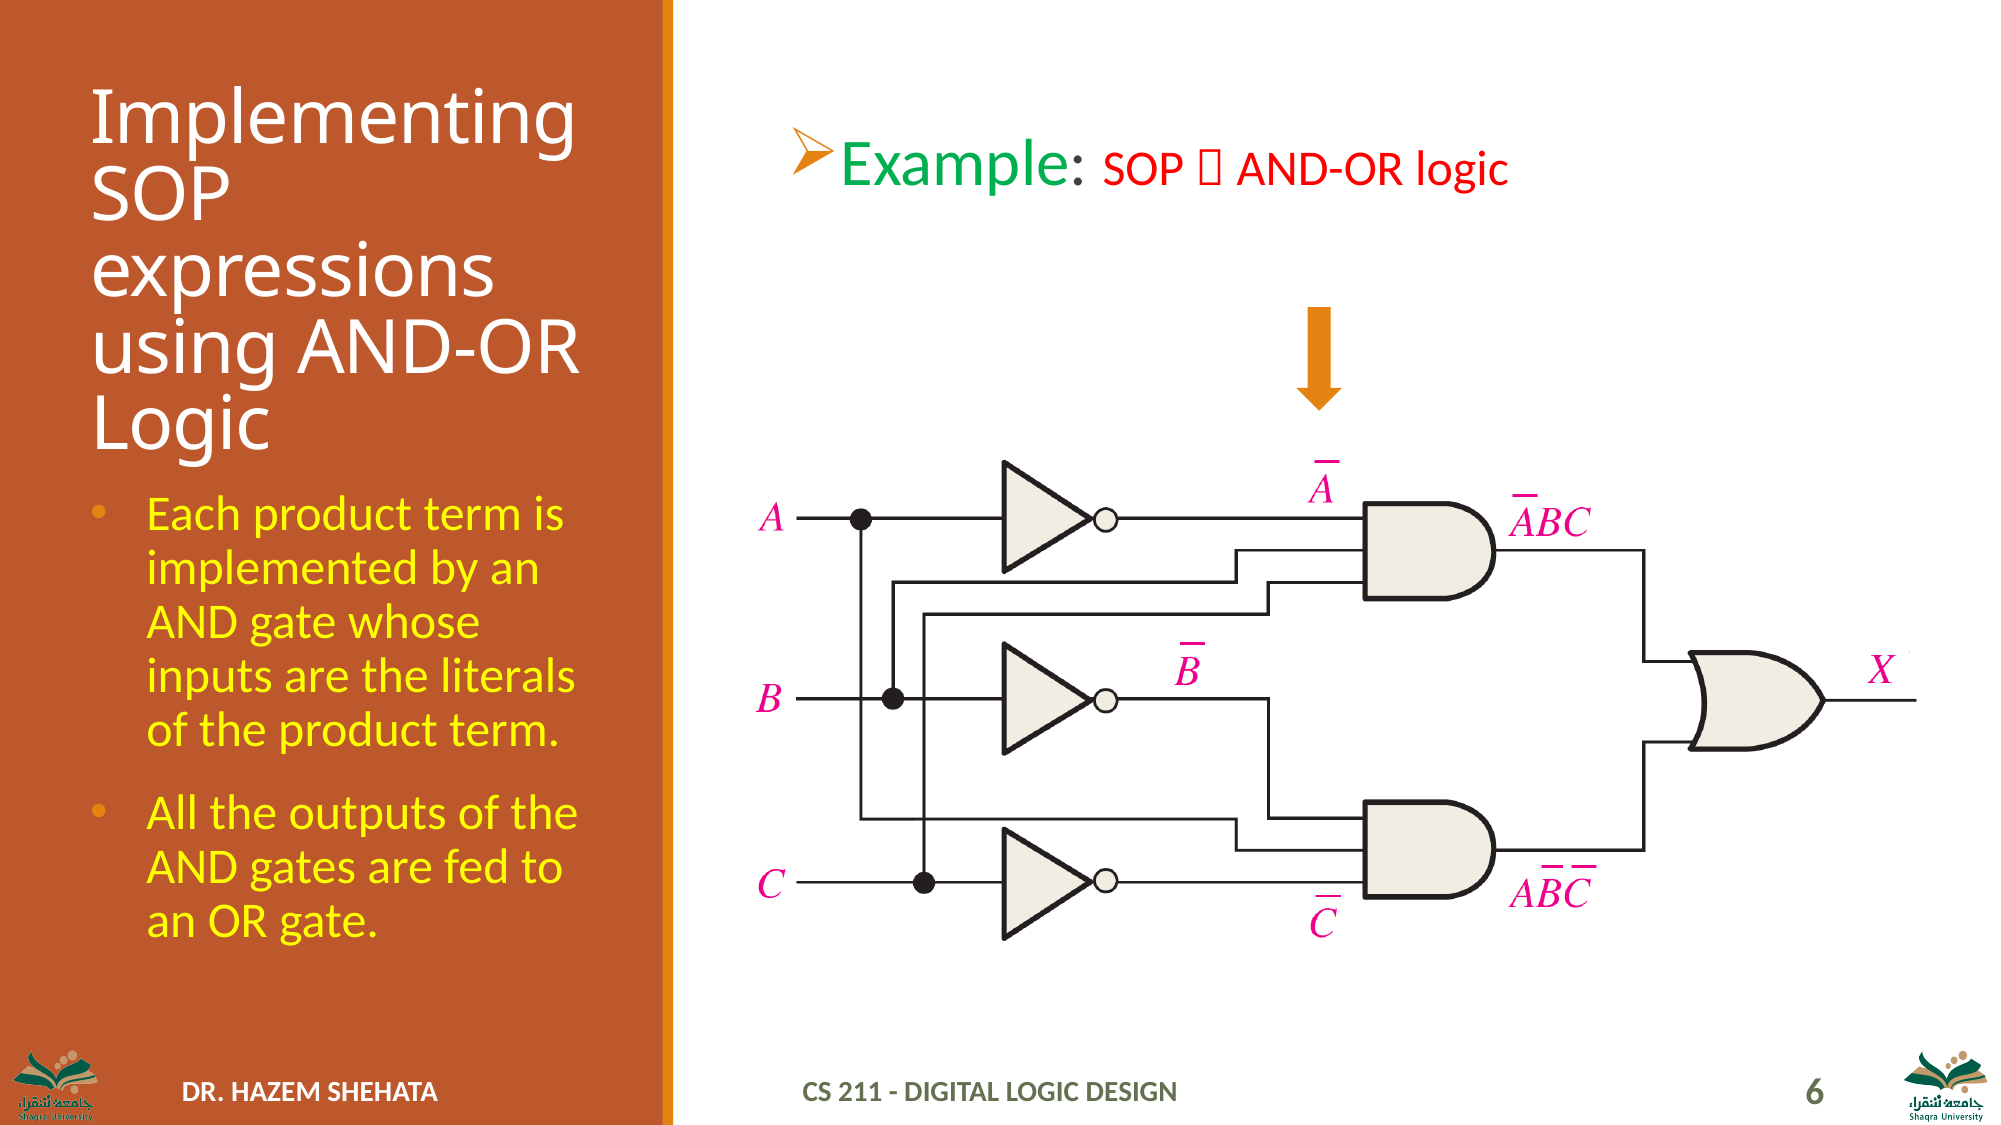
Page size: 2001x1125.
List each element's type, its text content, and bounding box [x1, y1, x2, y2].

picture [0, 1050, 111, 1125]
picture [750, 452, 1926, 951]
text_box [1294, 305, 1344, 412]
title Implementing SOP expressions using AND-OR Logic [75, 97, 600, 473]
footer CS 211 - Digital Logic Design [787, 1059, 1550, 1120]
list Each product term is implemented by an AND gate whose inputs are the literals of the product term. All the outputs of the AND gates are fed to an OR gate. [75, 479, 600, 1035]
picture [1890, 1049, 2001, 1125]
slide_number 6 [1624, 1059, 1840, 1120]
